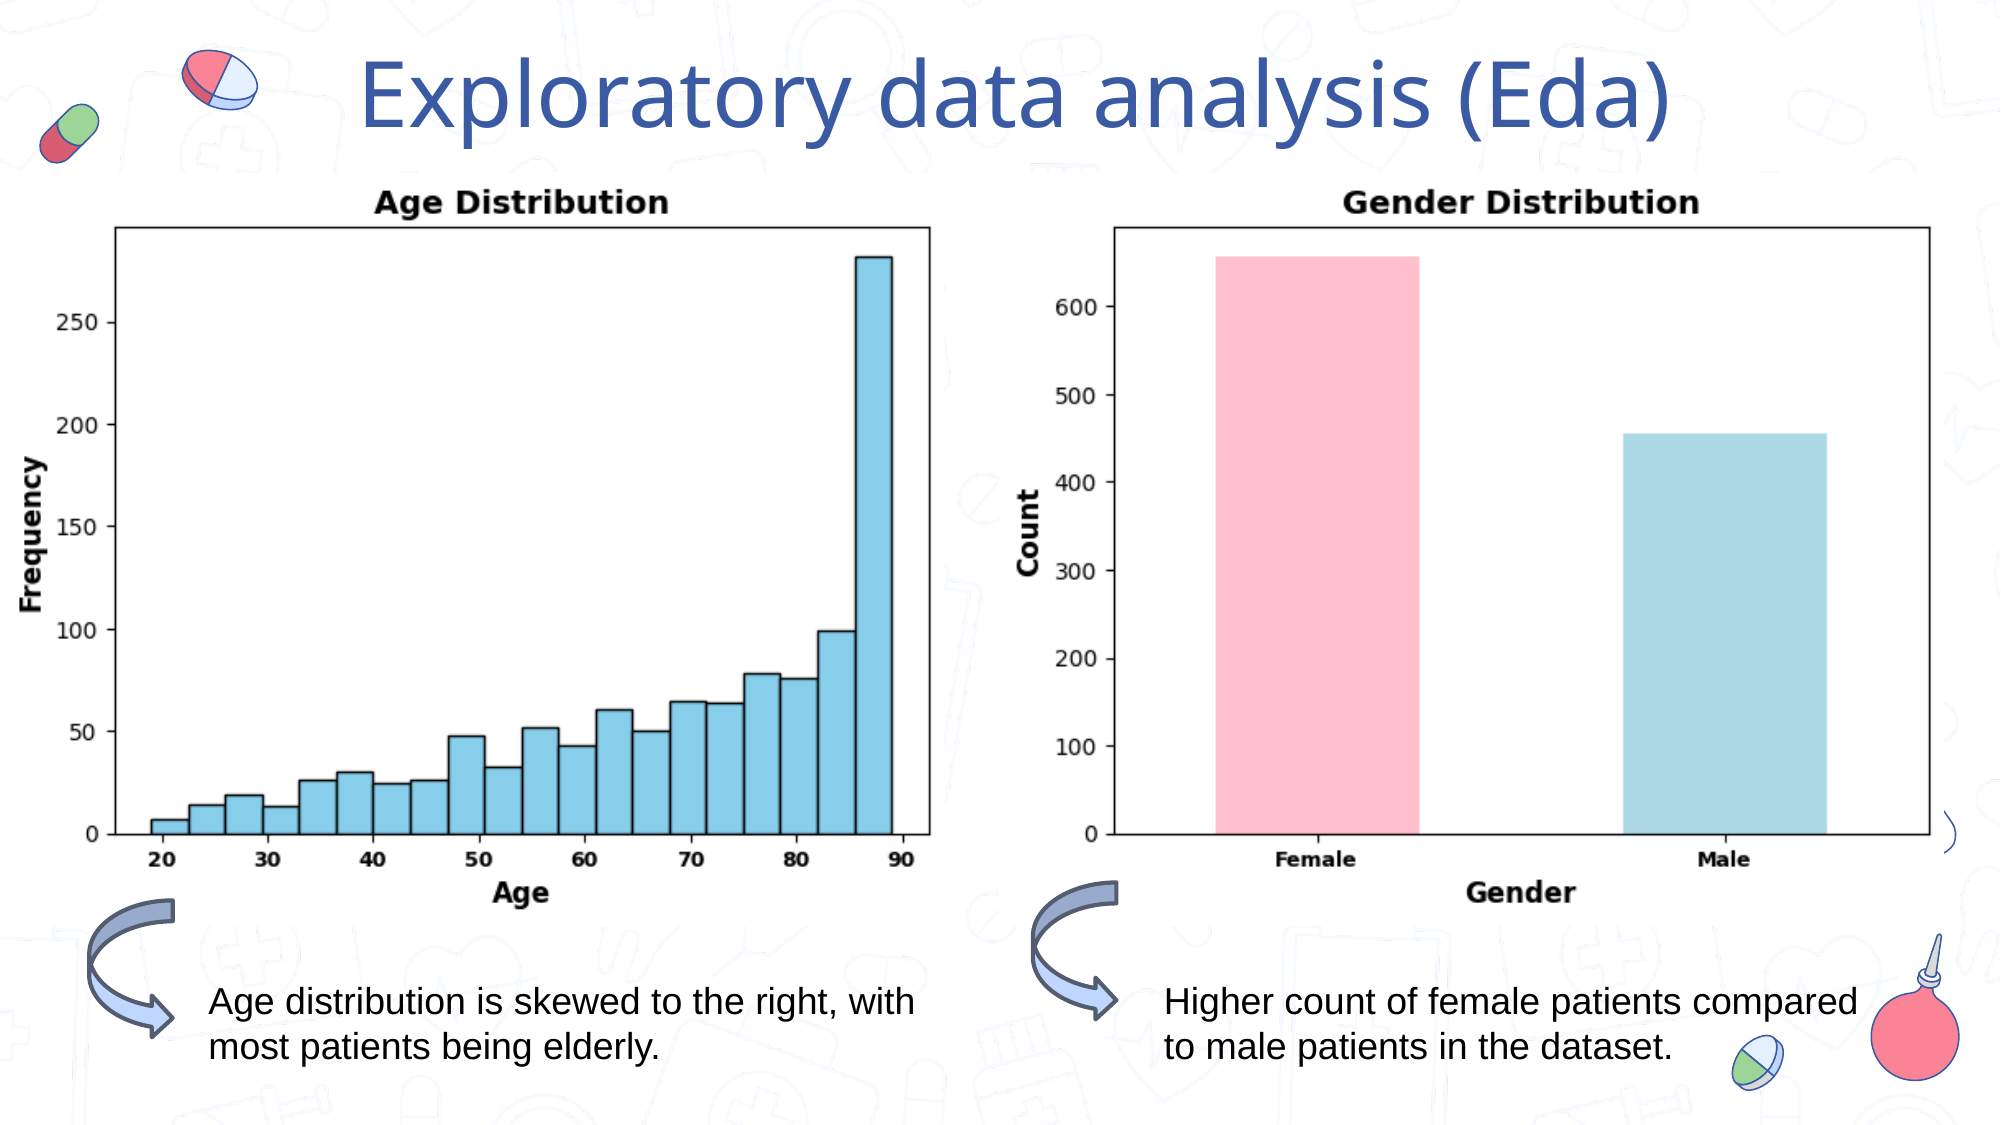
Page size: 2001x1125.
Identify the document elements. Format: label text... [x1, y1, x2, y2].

picture [0, 0, 2001, 1125]
text_box Age distribution is skewed to the right, with most patients being elderly. [193, 969, 944, 1075]
text_box [87, 935, 175, 1040]
text_box Higher count of female patients compared to male patients in the dataset. [1149, 969, 1900, 1075]
text_box [1030, 935, 1119, 1022]
title Exploratory data analysis (Eda) [172, 28, 1858, 154]
